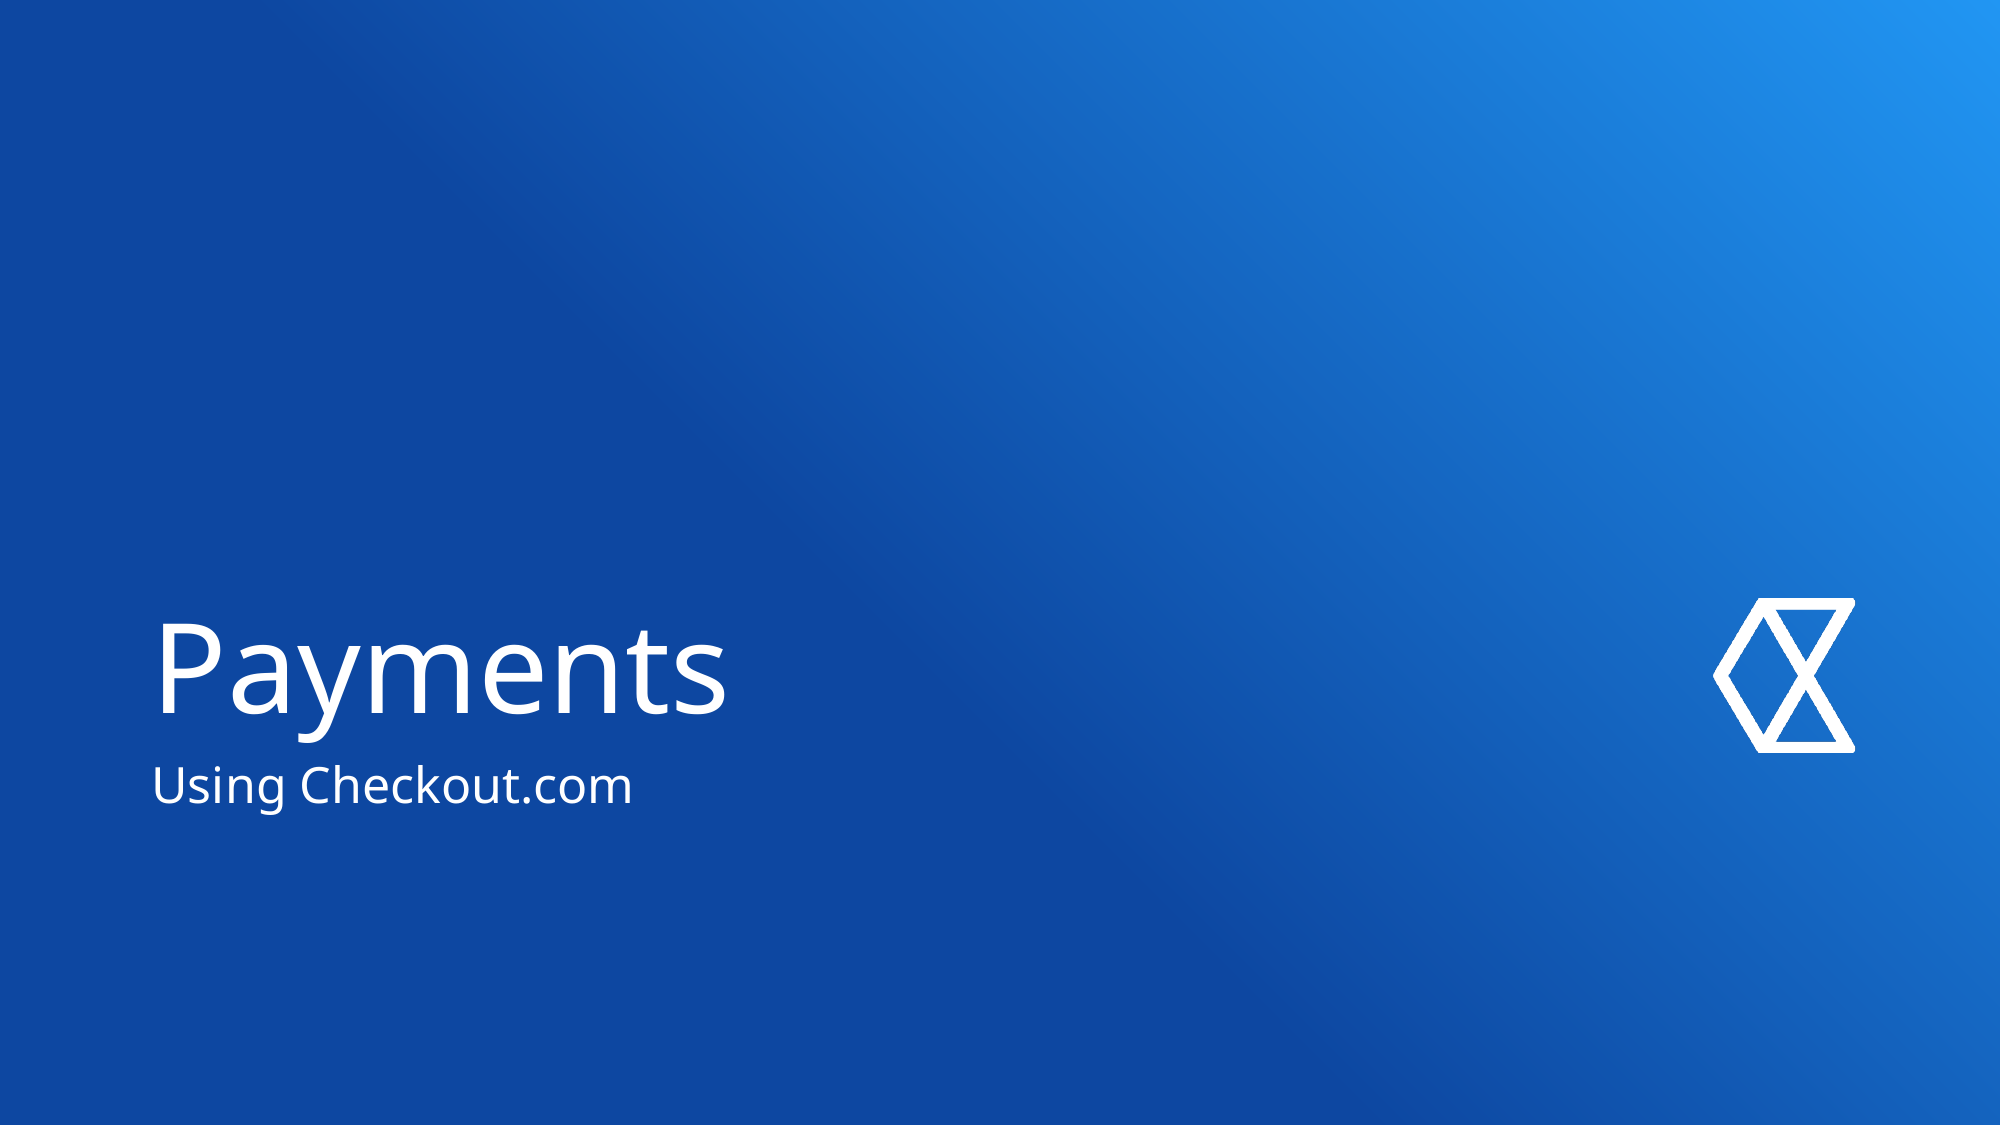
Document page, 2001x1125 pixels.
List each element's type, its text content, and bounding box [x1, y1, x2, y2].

picture [1706, 598, 1862, 753]
title Payments [136, 280, 1862, 749]
list Using Checkout.com [136, 752, 1862, 999]
